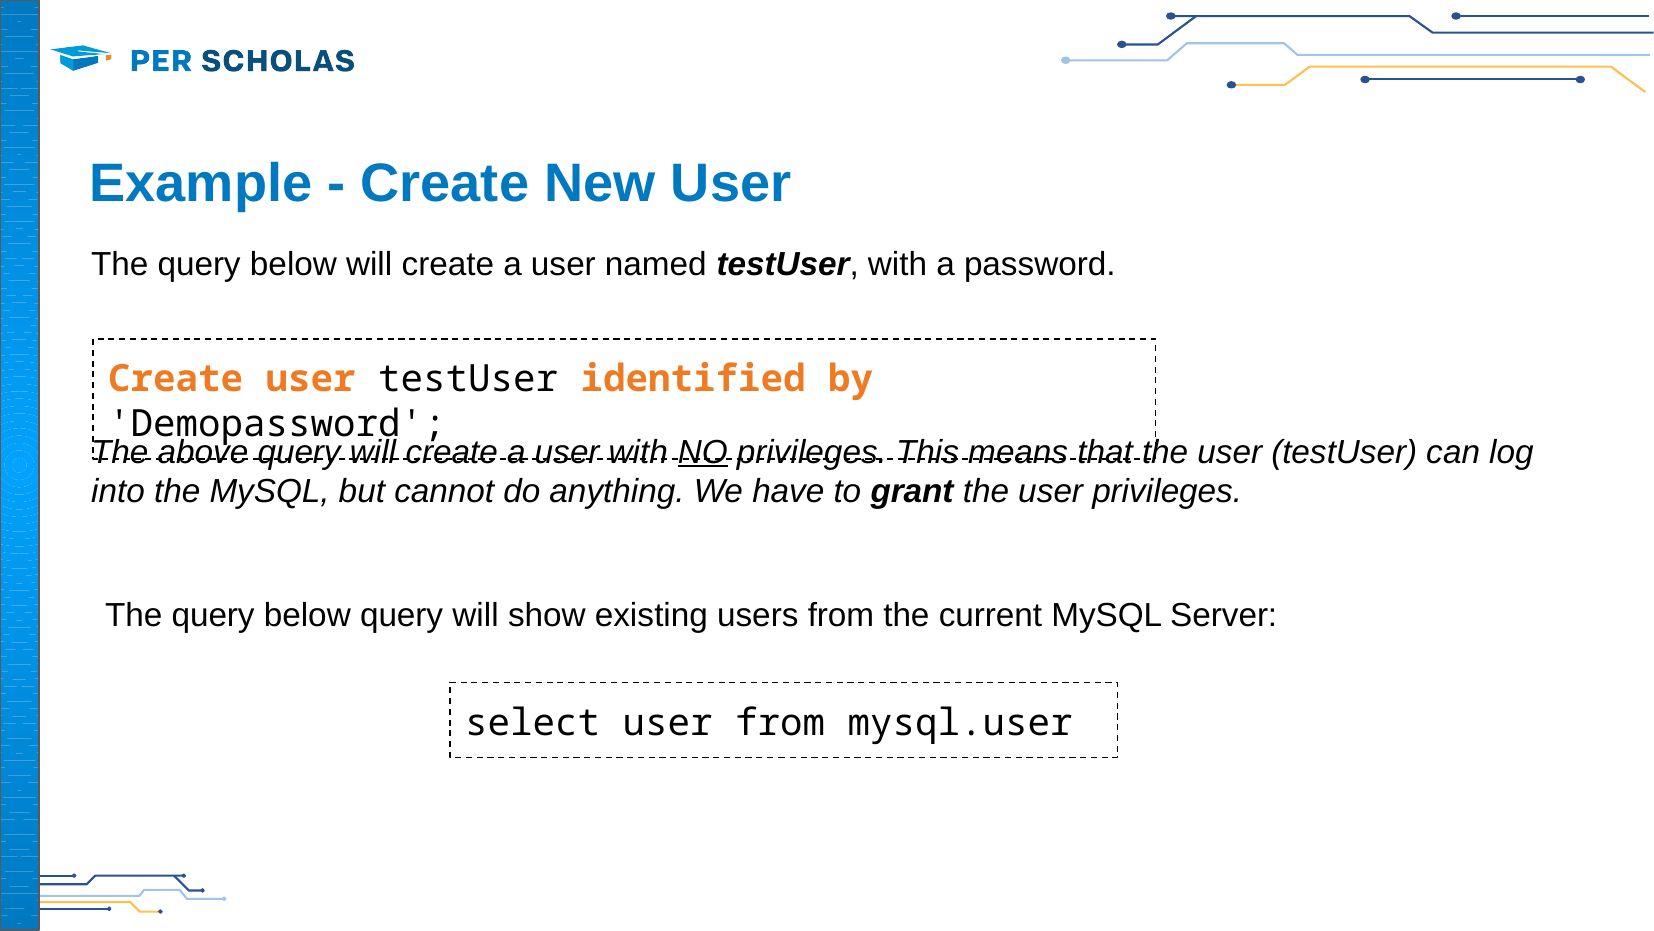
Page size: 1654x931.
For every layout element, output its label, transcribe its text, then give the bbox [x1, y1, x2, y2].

text_box The query below will create a user named testUser, with a password. The above query will create a user with NO privileges. This means that the user (testUser) can log into the MySQL, but cannot do anything. We have to grant the user privileges. [78, 229, 1583, 576]
picture [40, 19, 374, 91]
title Example - Create New User [77, 132, 1545, 228]
text_box The query below query will show existing users from the current MySQL Server: [90, 578, 1478, 648]
text_box select user from mysql.user [450, 682, 1118, 758]
text_box Create user testUser identified by 'Demopassword'; [93, 338, 1156, 459]
